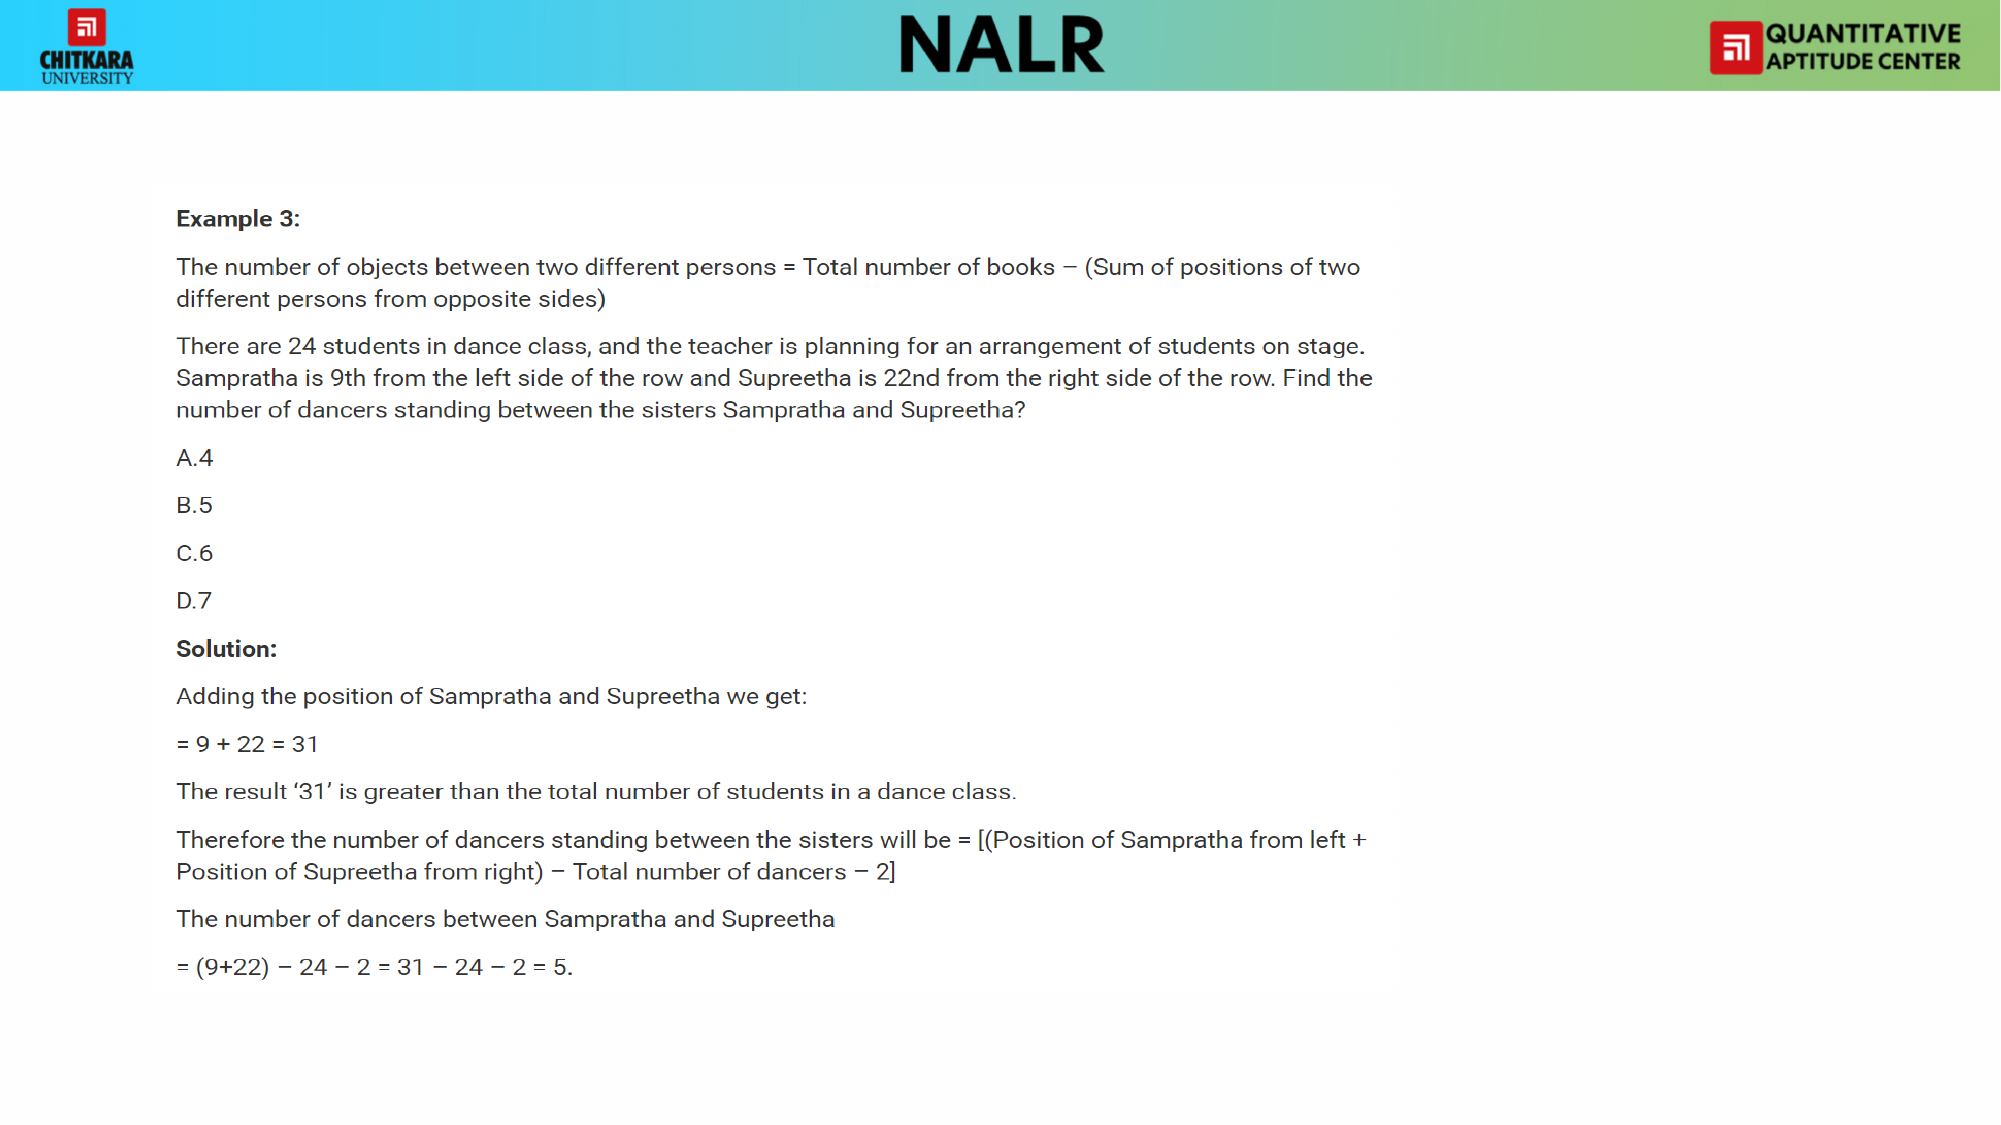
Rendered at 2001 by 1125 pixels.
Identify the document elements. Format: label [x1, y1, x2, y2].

title [41, 31, 1959, 142]
picture [0, 0, 2001, 1125]
list [152, 187, 1395, 993]
